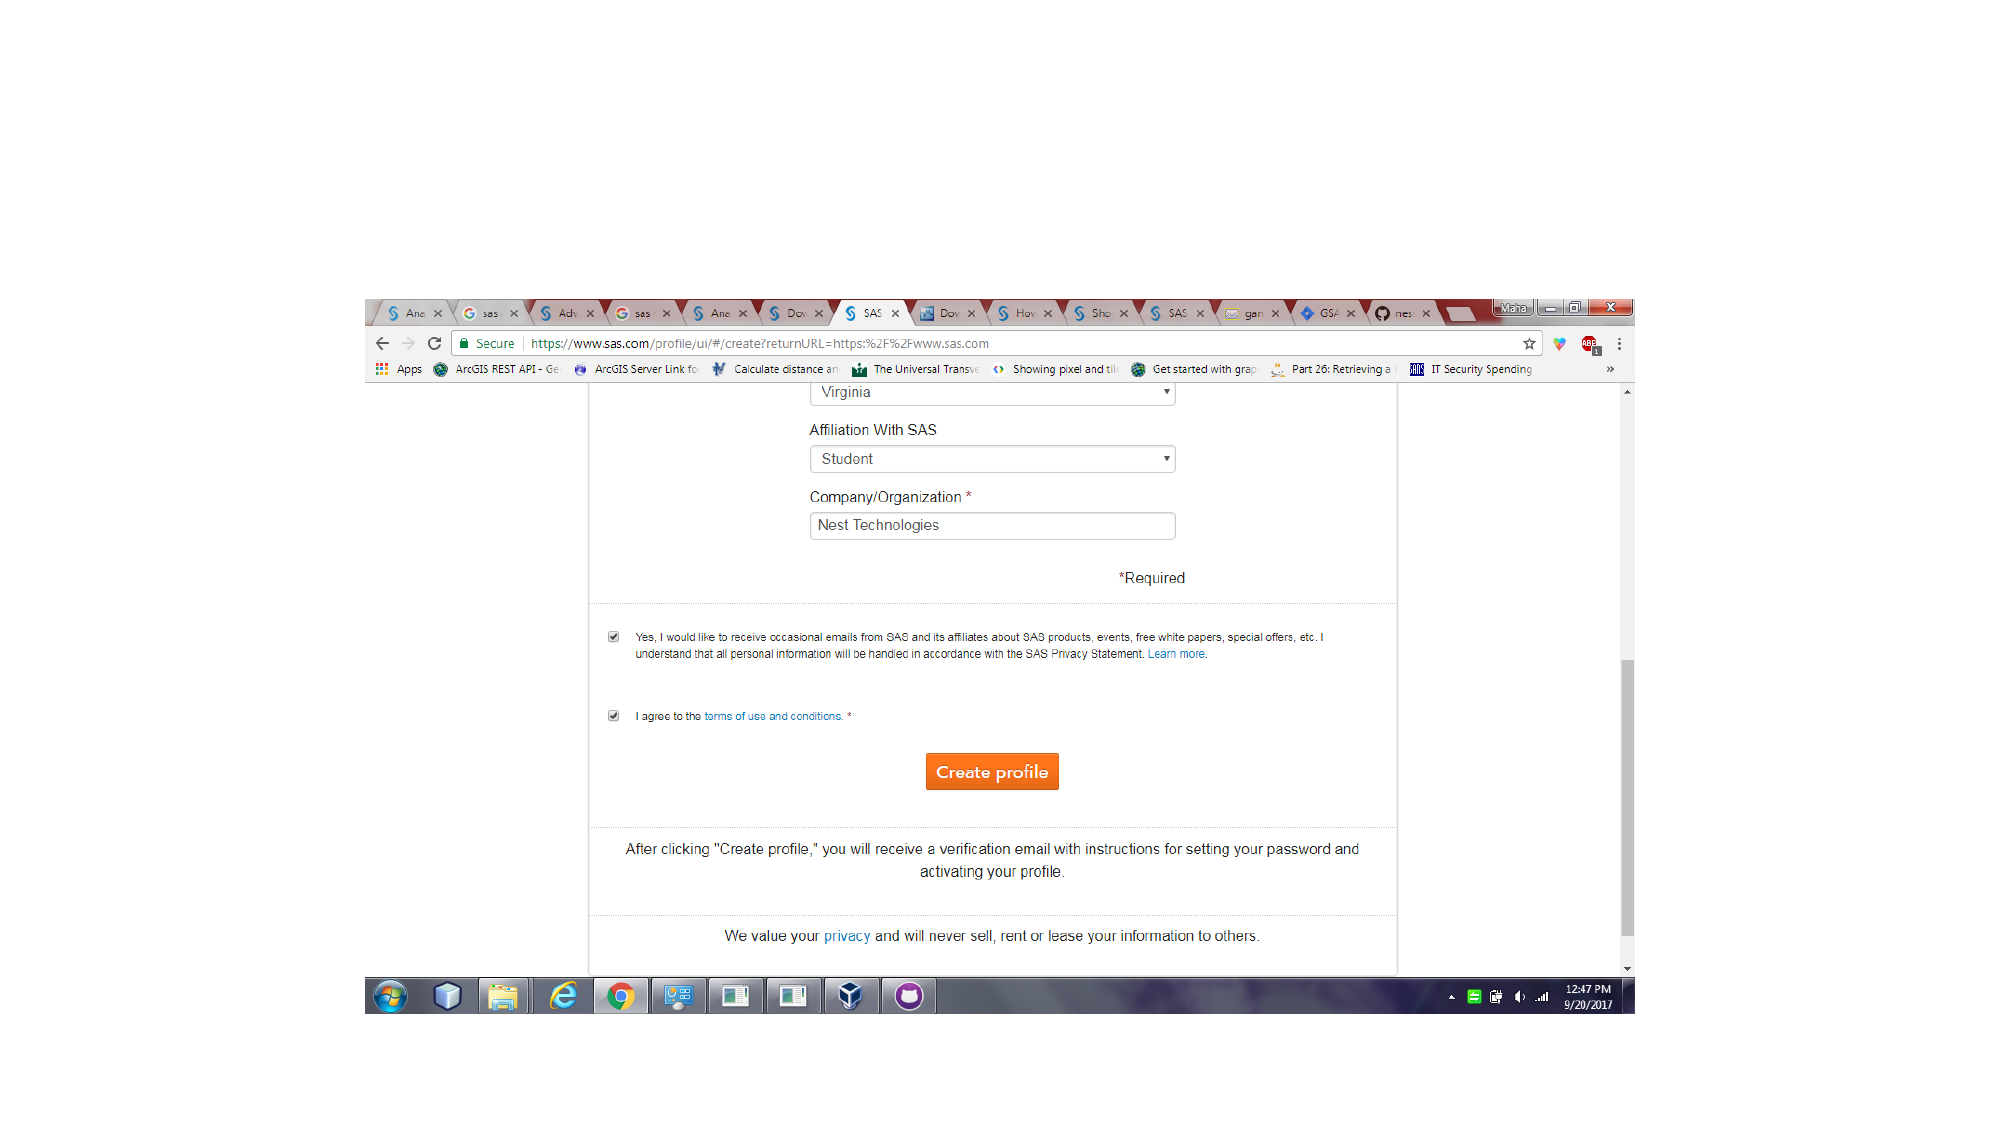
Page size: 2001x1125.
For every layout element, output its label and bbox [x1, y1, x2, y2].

list [365, 299, 1635, 1014]
